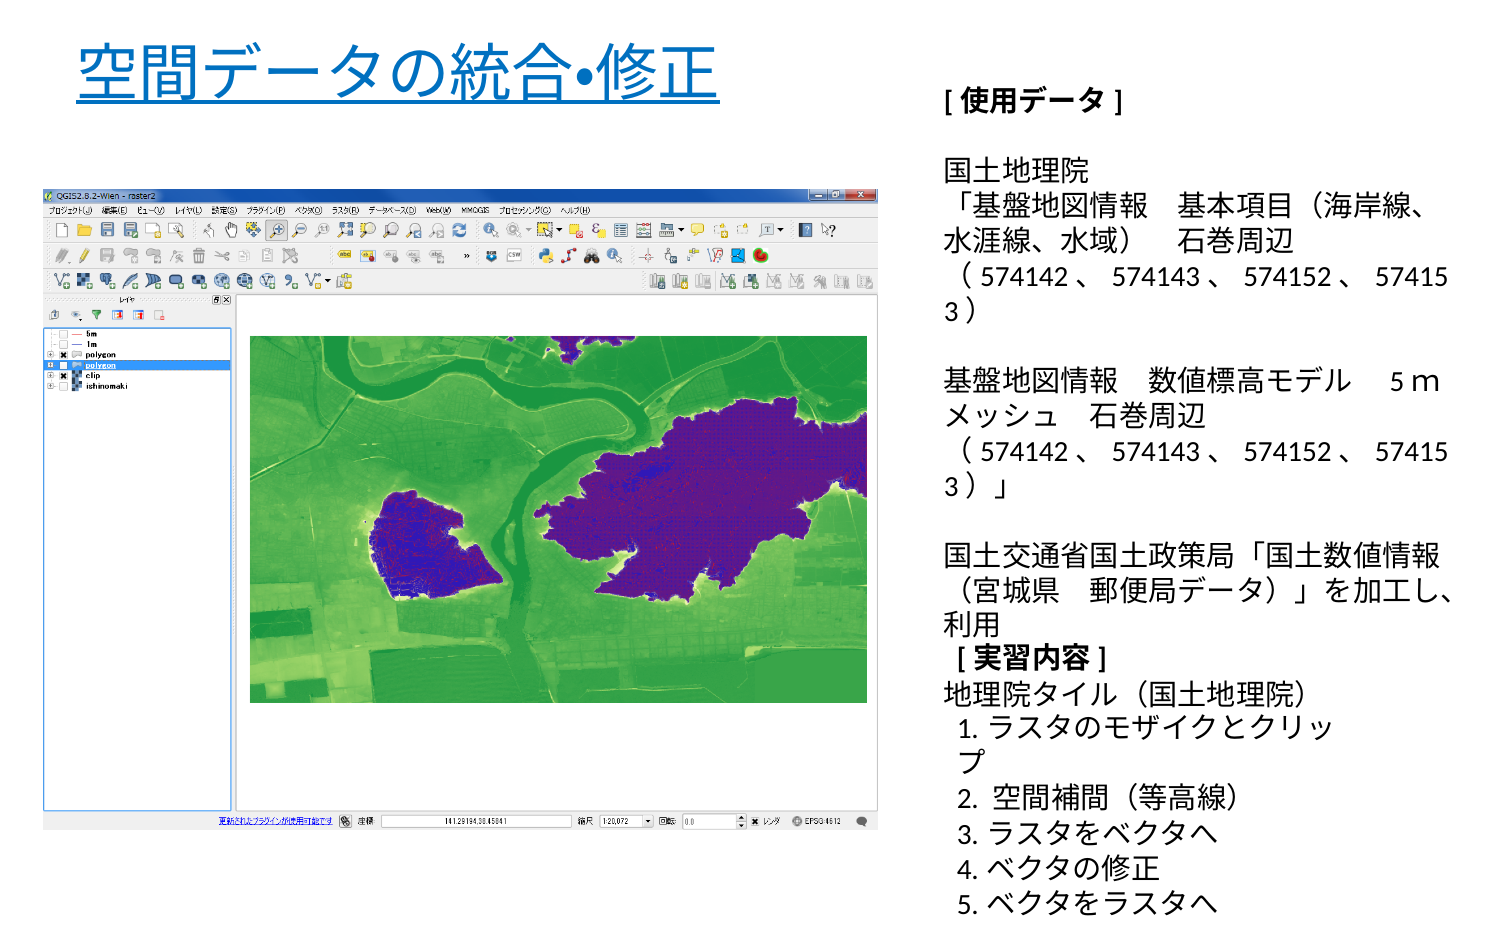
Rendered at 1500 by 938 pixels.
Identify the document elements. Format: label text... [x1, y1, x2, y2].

text_box [使用データ] 国土地理院 「基盤地図情報 基本項目（海岸線、水涯線、水域） 石巻周辺 （574142、574143、574152、574153） 基盤地図情報 数値標高モデル 5ｍメッシュ 石巻周辺 （574142、574143、574152、574153）」 国土交通省国土政策局「国土数値情報（宮城県 郵便局データ）」を加工し、利用 地理院タイル（国土地理院） [929, 74, 1476, 754]
text_box [実習内容] 1.ラスタのモザイクとクリップ 2. 空間補間（等高線） 3.ラスタをベクタへ 4.ベクタの修正 5.ベクタをラスタへ [942, 754, 1355, 928]
title 空間データの統合・修正 [60, 33, 1355, 117]
picture [43, 189, 878, 830]
